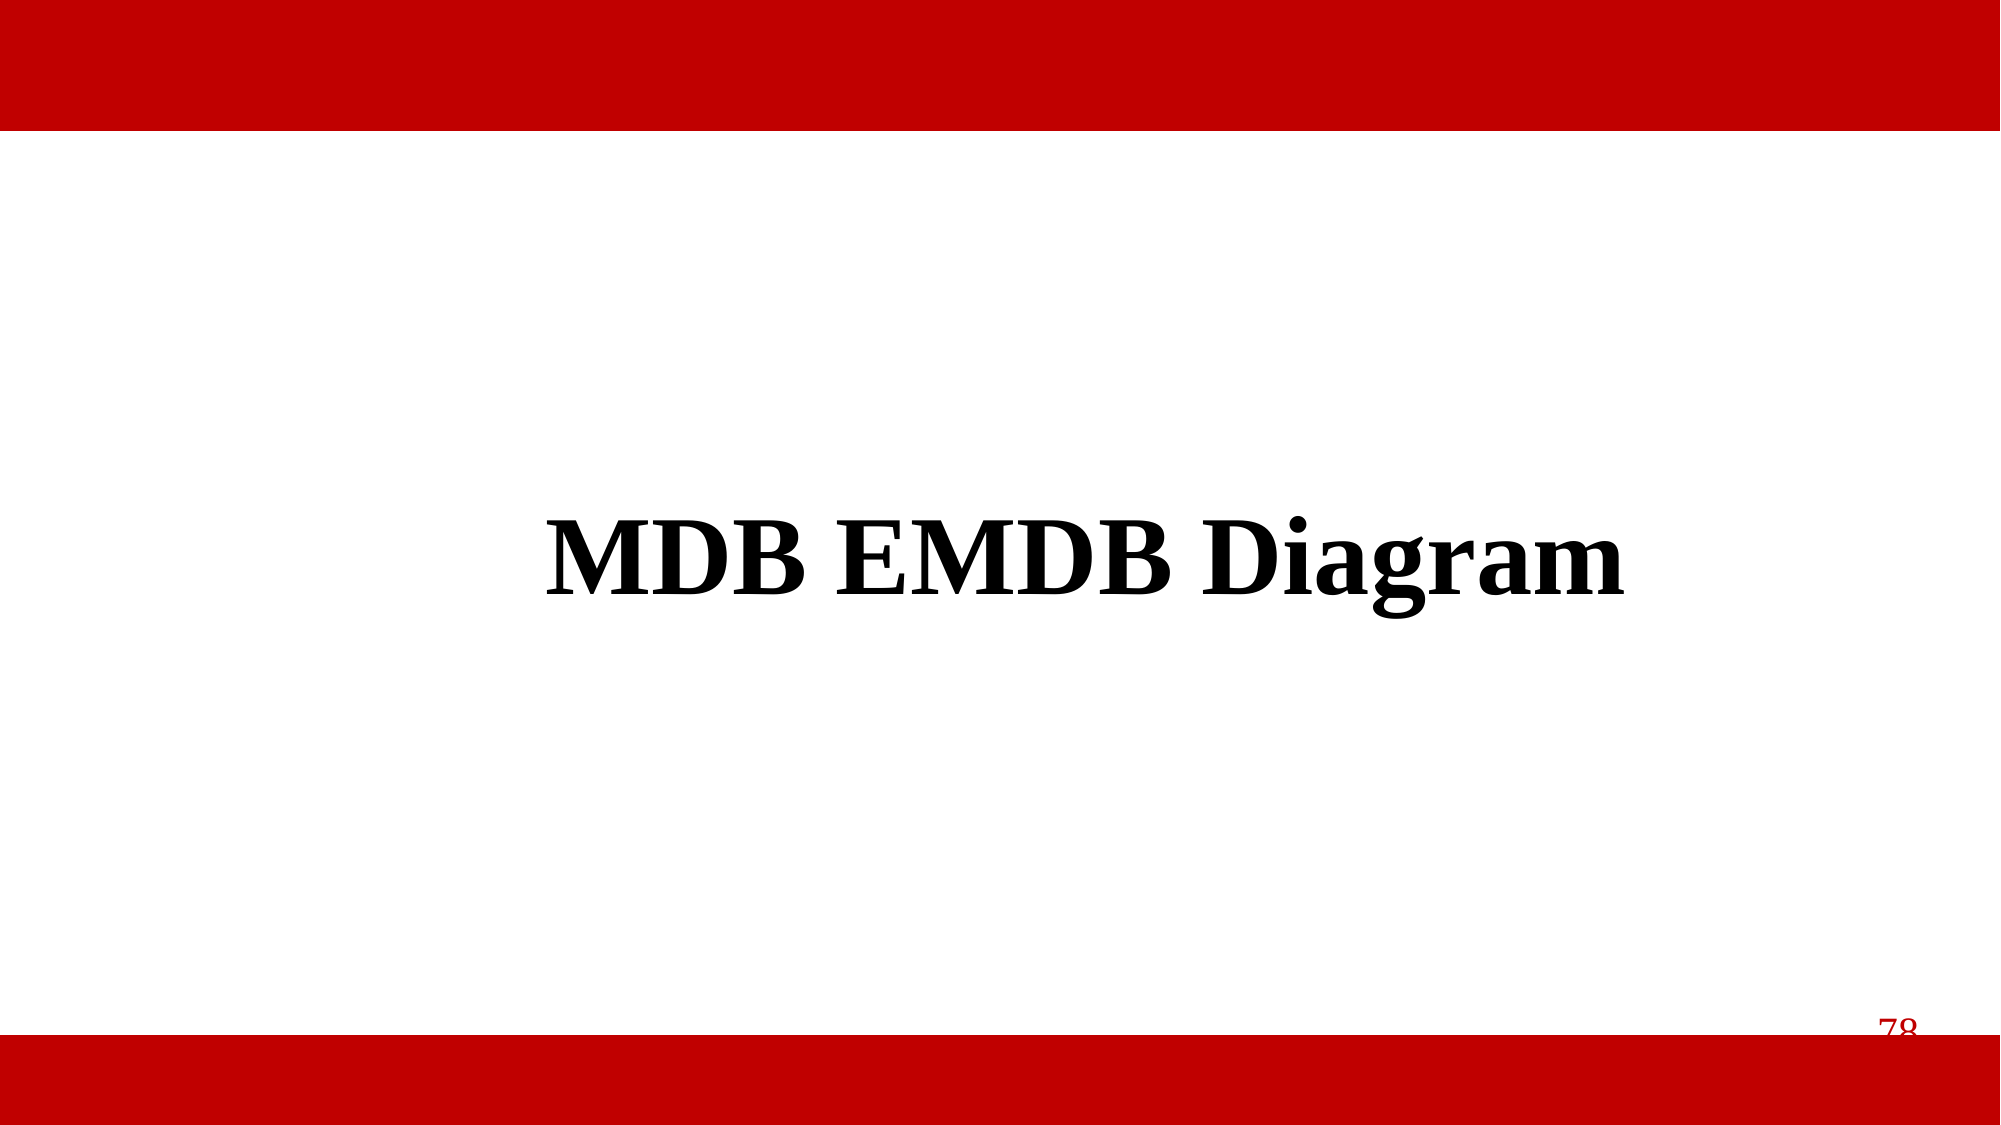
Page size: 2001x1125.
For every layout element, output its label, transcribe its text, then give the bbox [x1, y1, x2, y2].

text_box [0, 1035, 2000, 1125]
text_box MDB EMDB Diagram [484, 474, 1689, 625]
text_box [0, 0, 2000, 131]
